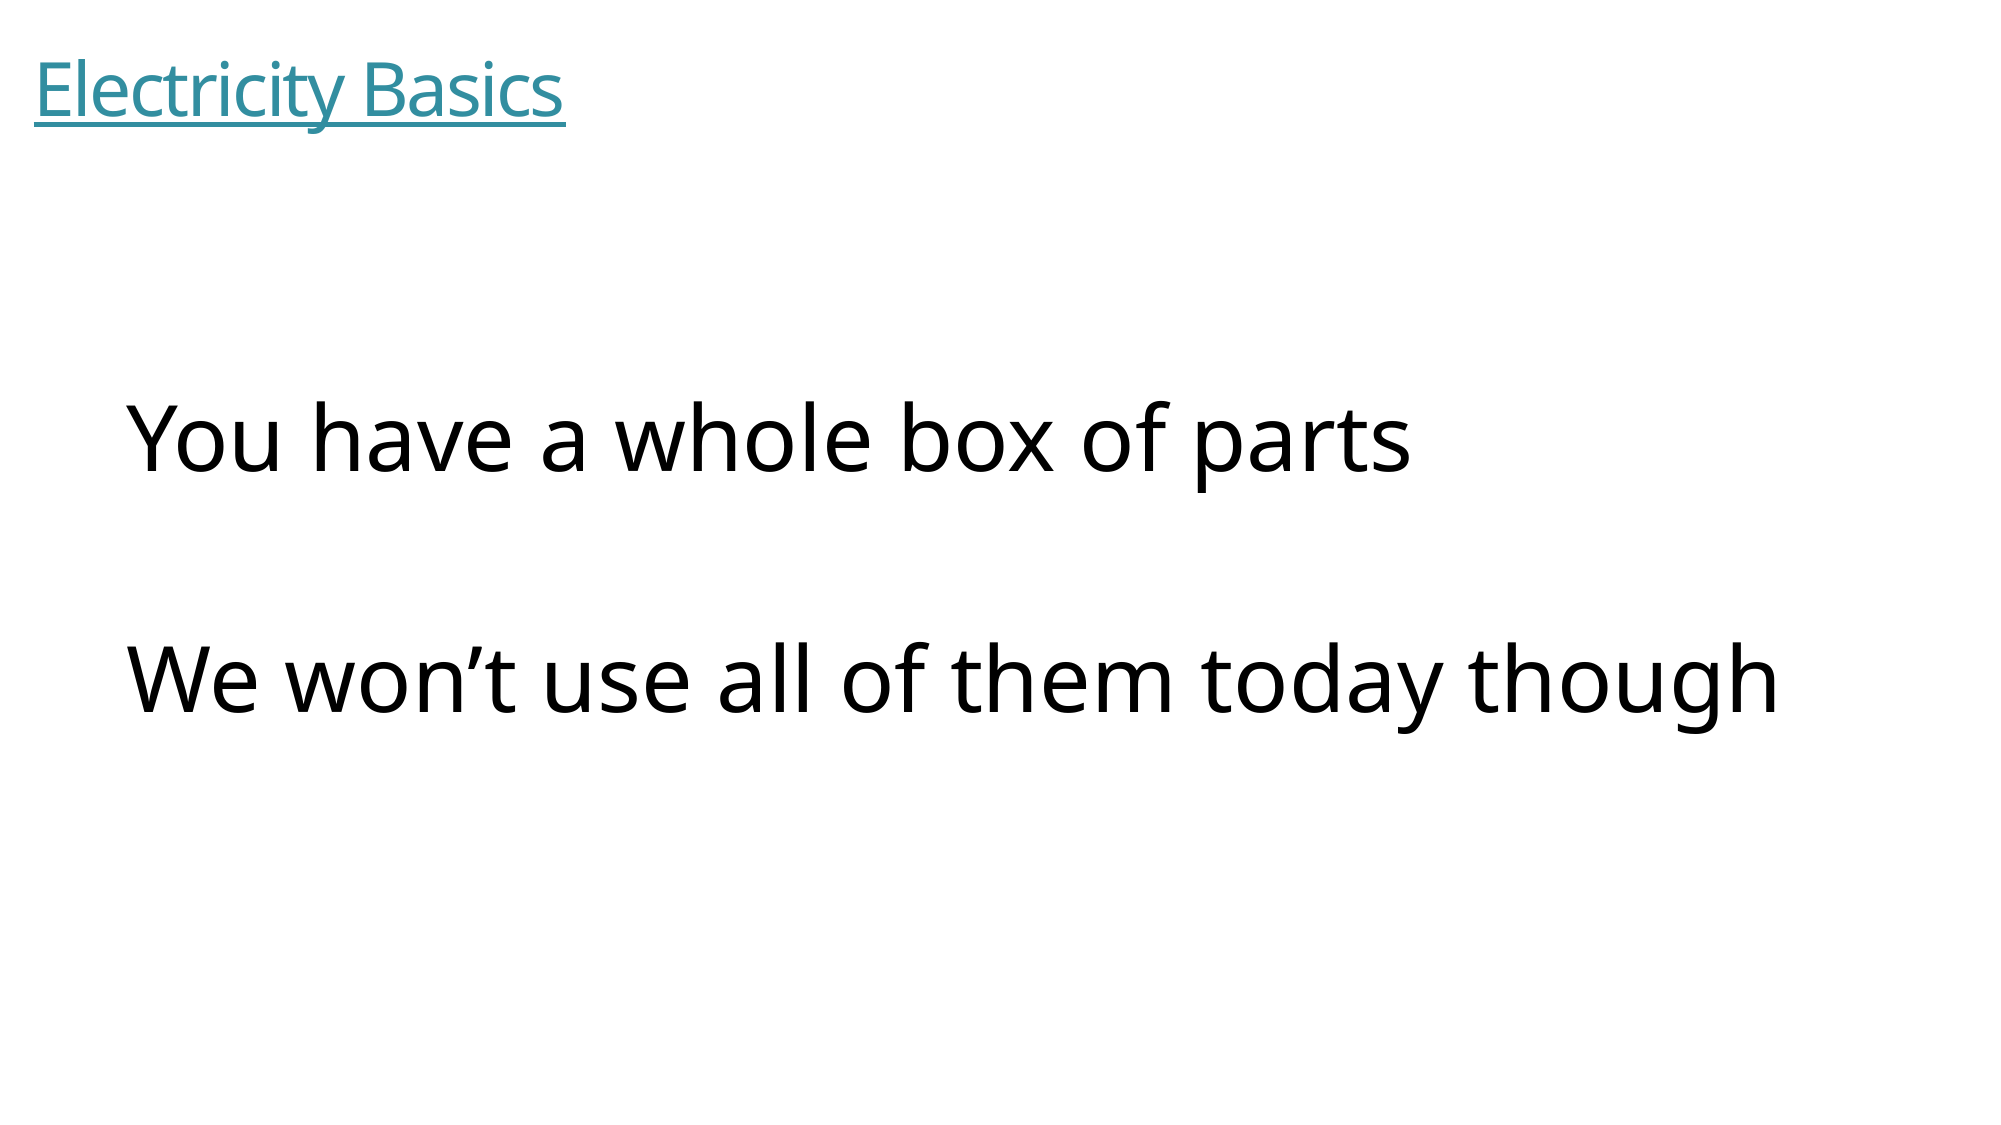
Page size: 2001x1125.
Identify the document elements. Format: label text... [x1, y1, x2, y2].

title Electricity Basics [18, 6, 1875, 180]
list You have a whole box of parts We won’t use all of them today though [111, 179, 1876, 948]
